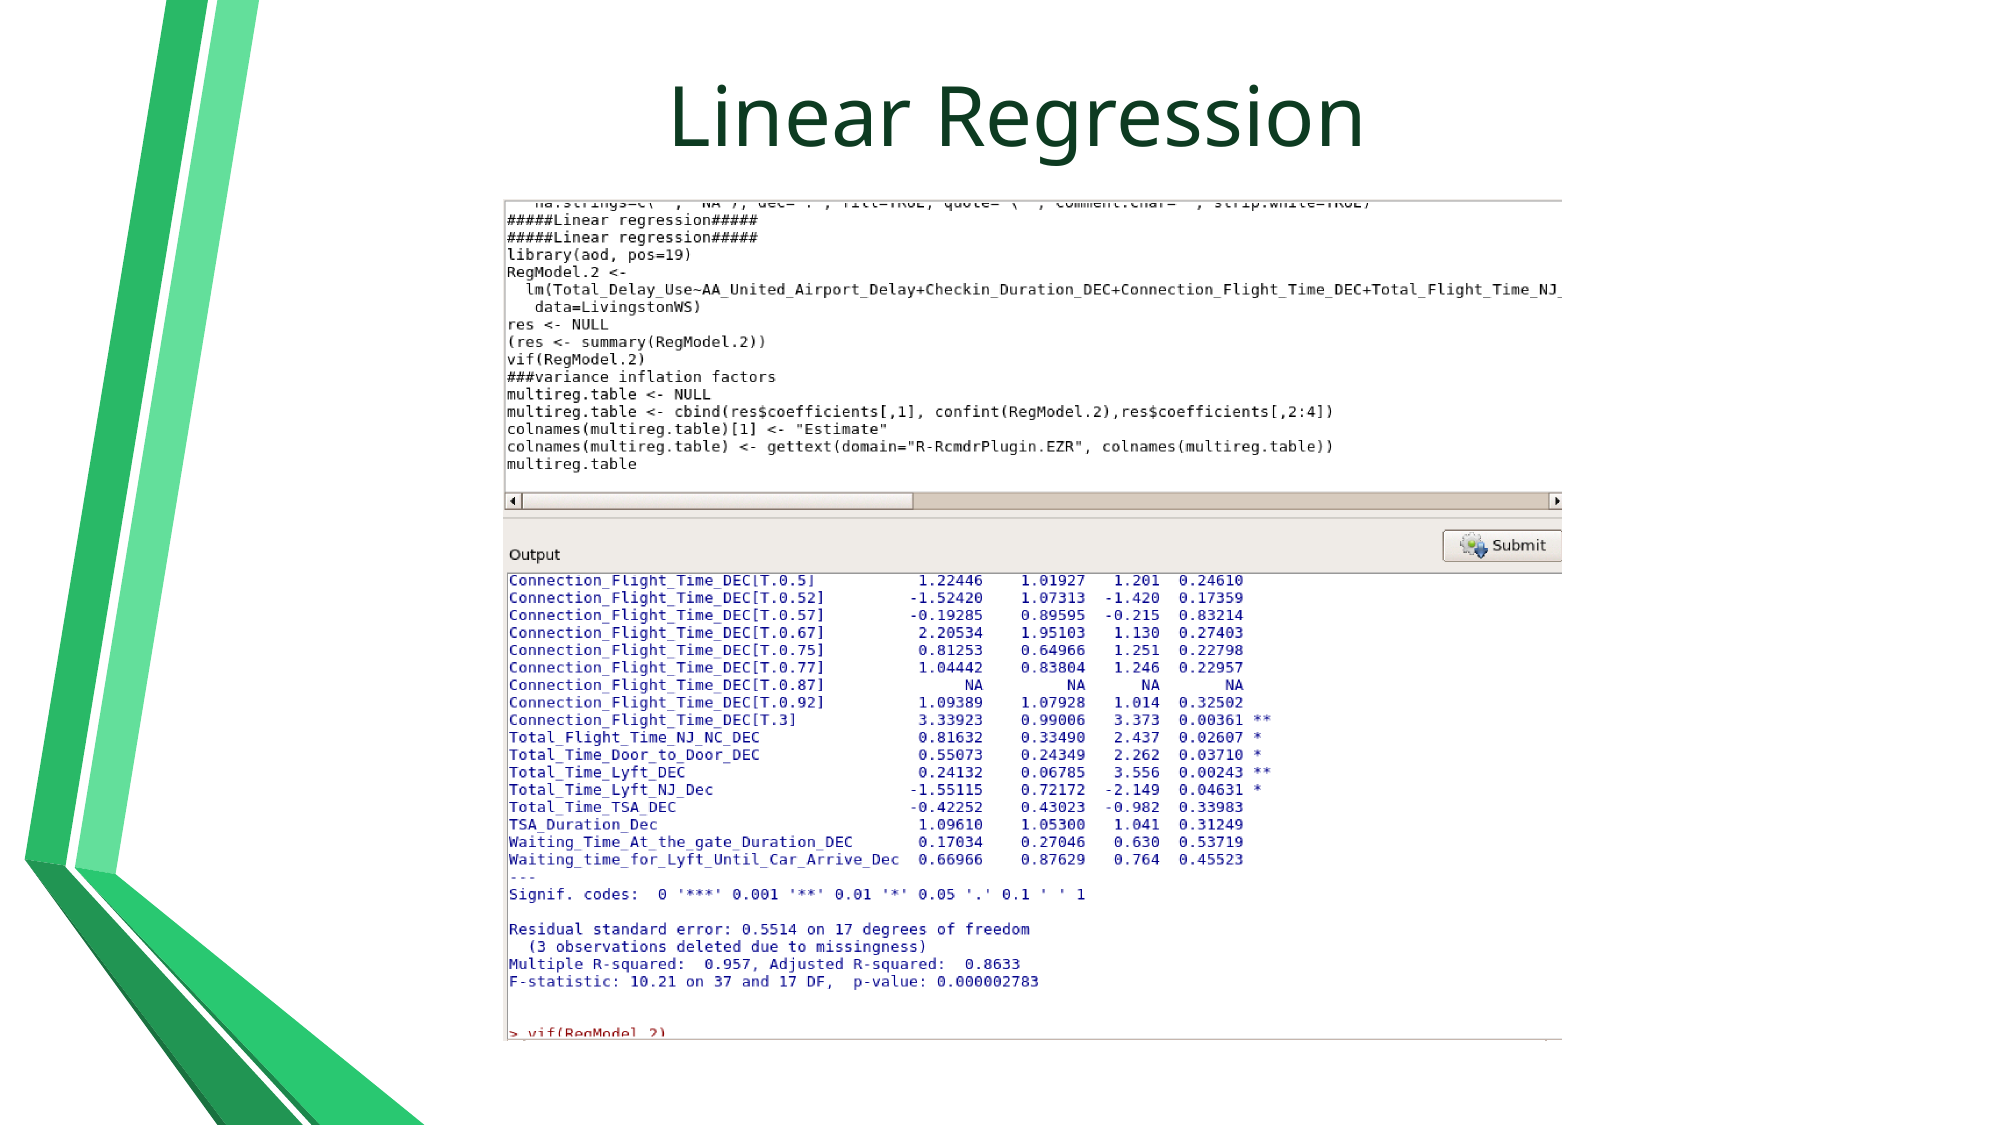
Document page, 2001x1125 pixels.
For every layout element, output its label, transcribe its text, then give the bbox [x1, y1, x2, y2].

title Linear Regression [196, 0, 1840, 227]
picture [503, 199, 1562, 1041]
